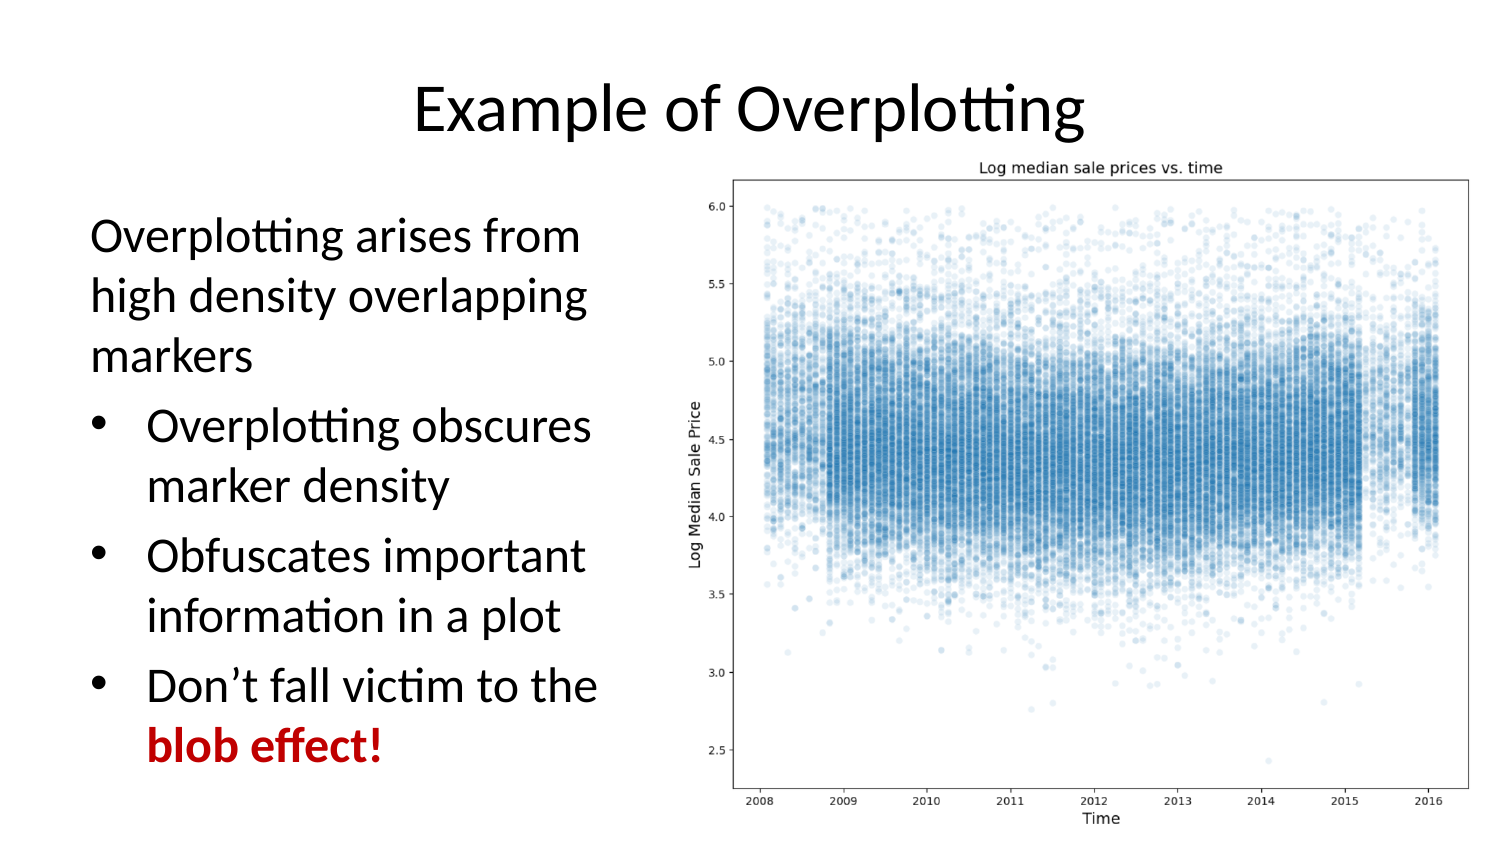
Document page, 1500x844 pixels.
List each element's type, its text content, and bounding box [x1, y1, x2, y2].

title Example of Overplotting [75, 33, 1425, 175]
picture [676, 157, 1481, 825]
list Overplotting arises from high density overlapping markers Overplotting obscures marker density Obfuscates important information in a plot Don’t fall victim to the blob effect! [75, 194, 638, 781]
